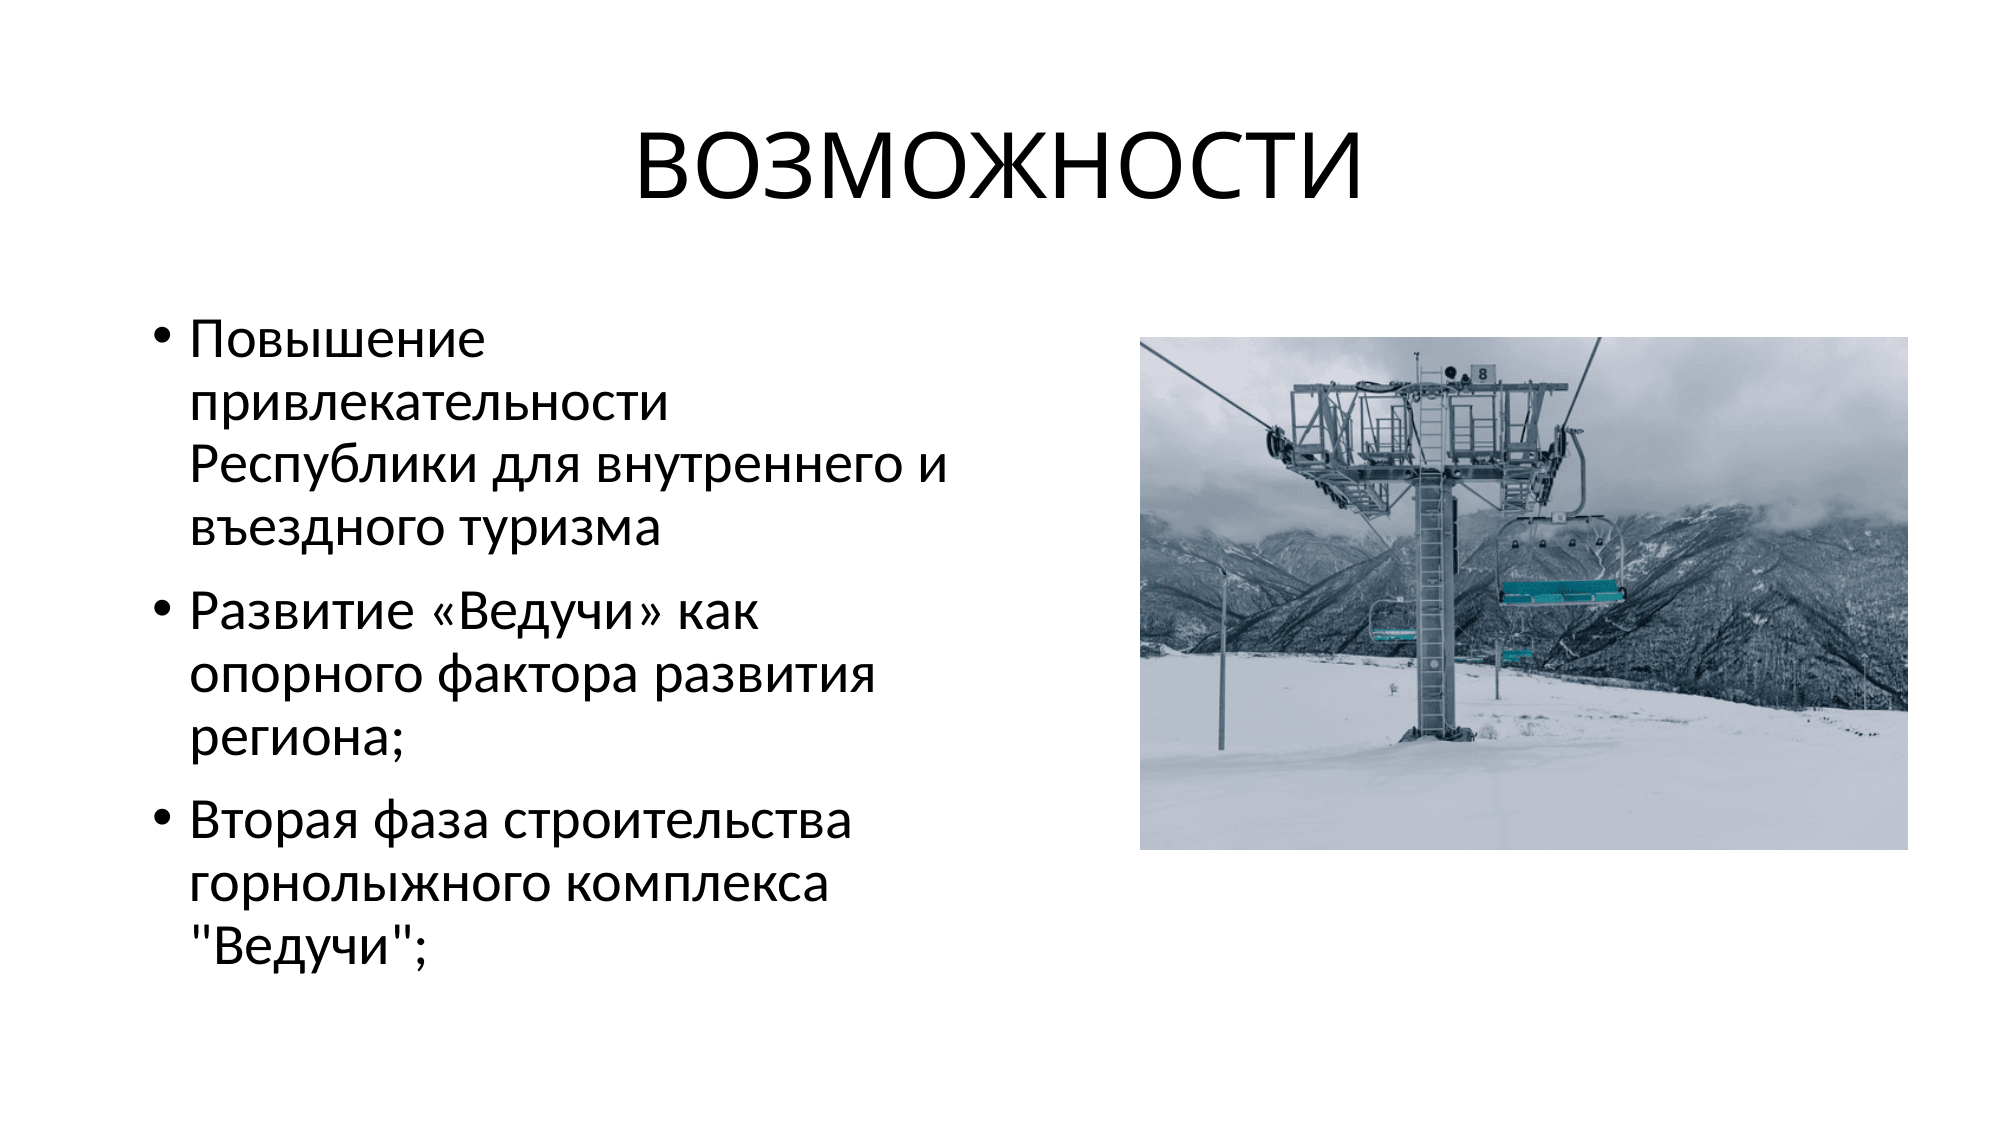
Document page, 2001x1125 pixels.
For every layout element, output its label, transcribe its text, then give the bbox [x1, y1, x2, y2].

list Повышение привлекательности Республики для внутреннего и въездного туризма Развитие «Ведучи» как опорного фактора развития региона; Вторая фаза строительства горнолыжного комплекса "Ведучи"; [137, 299, 988, 1014]
picture [1139, 337, 1908, 850]
title ВОЗМОЖНОСТИ [137, 59, 1863, 278]
